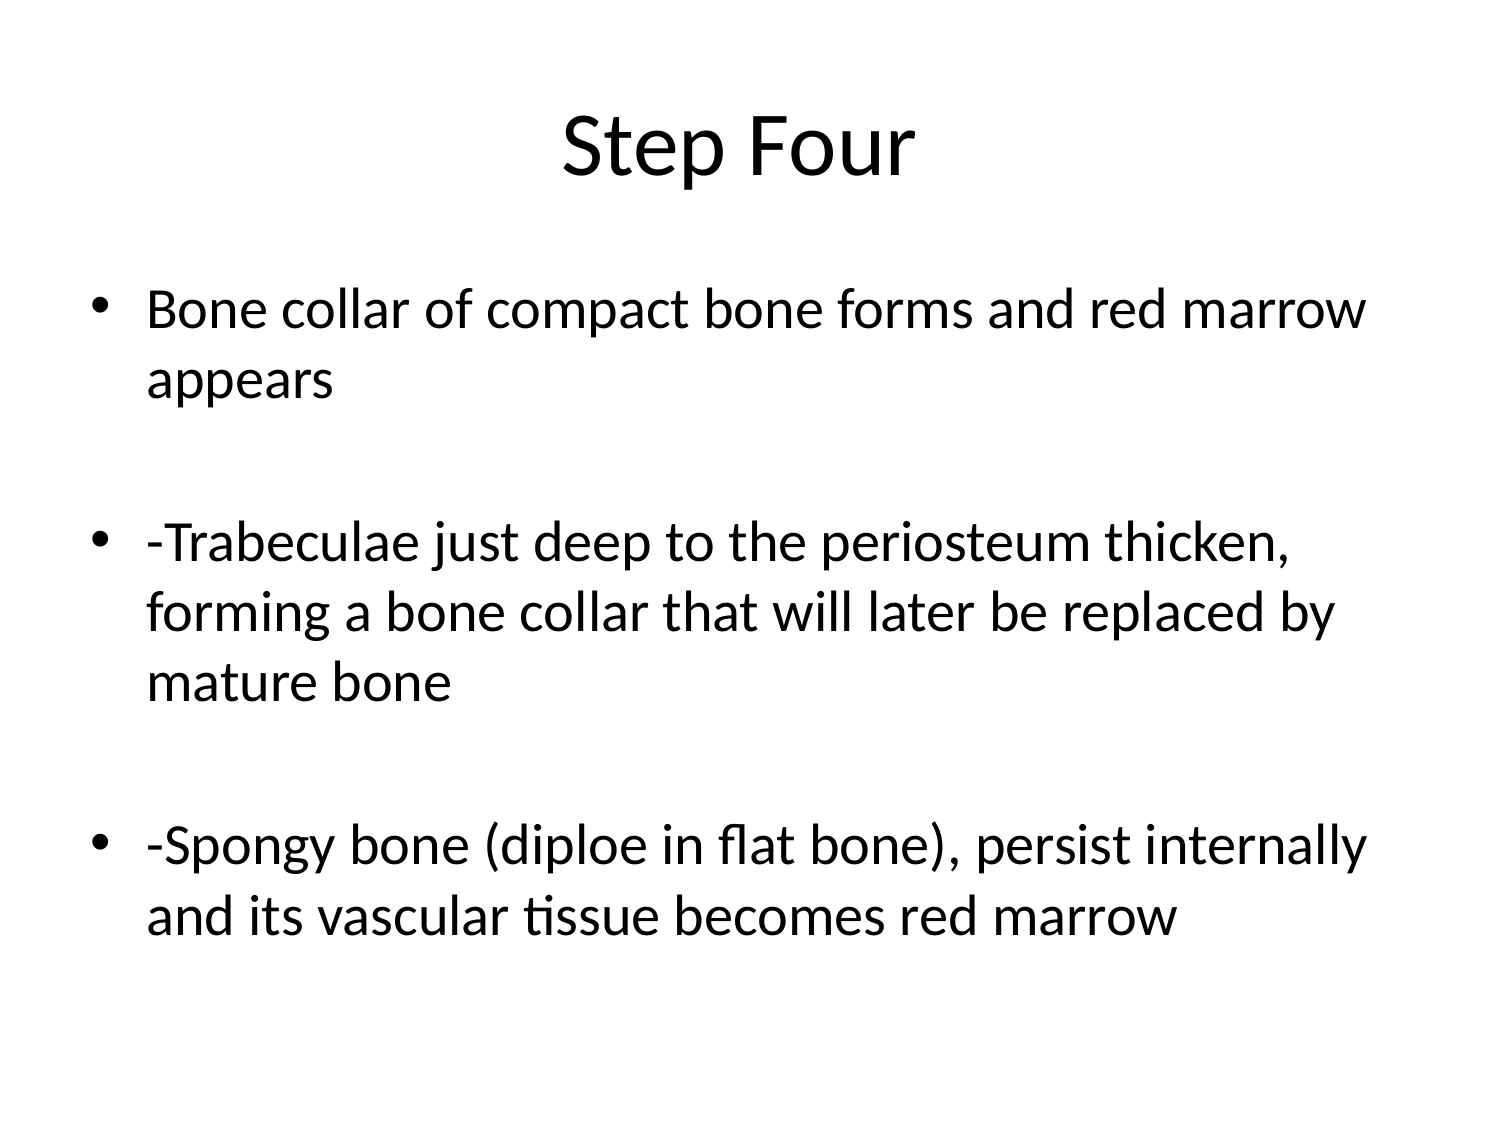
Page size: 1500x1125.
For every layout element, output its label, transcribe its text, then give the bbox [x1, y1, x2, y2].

list Bone collar of compact bone forms and red marrow appears -Trabeculae just deep to the periosteum thicken, forming a bone collar that will later be replaced by mature bone -Spongy bone (diploe in flat bone), persist internally and its vascular tissue becomes red marrow [75, 262, 1425, 1005]
title Step Four [75, 45, 1425, 233]
